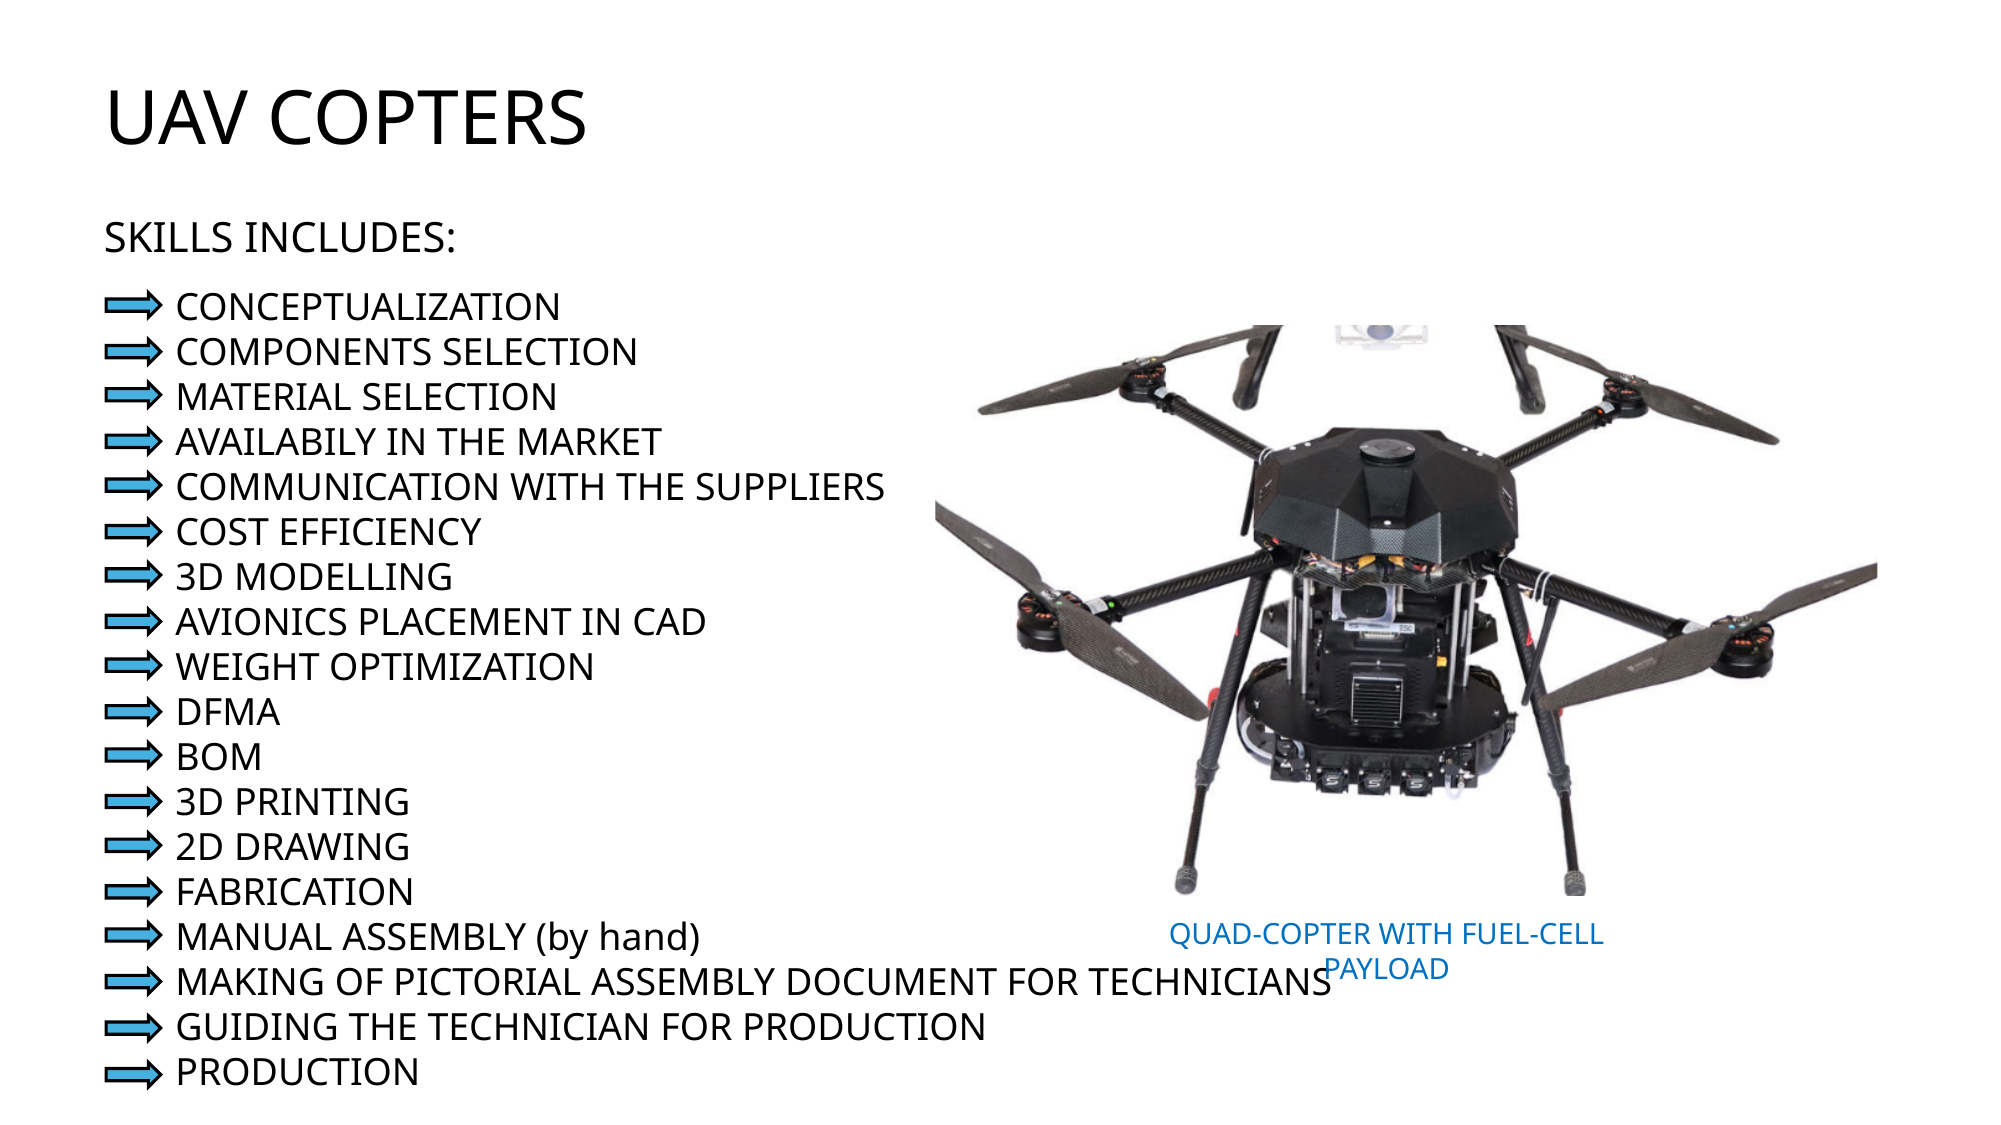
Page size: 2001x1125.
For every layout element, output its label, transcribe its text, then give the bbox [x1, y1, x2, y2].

text_box [104, 1012, 163, 1045]
text_box [104, 558, 163, 591]
text_box [104, 515, 163, 548]
text_box [104, 695, 163, 728]
text_box [104, 335, 163, 368]
text_box CONCEPTUALIZATION COMPONENTS SELECTION MATERIAL SELECTION AVAILABILY IN THE MARKET COMMUNICATION WITH THE SUPPLIERS COST EFFICIENCY 3D MODELLING AVIONICS PLACEMENT IN CAD WEIGHT OPTIMIZATION DFMA BOM 3D PRINTING 2D DRAWING FABRICATION MANUAL ASSEMBLY (by hand) MAKING OF PICTORIAL ASSEMBLY DOCUMENT FOR TECHNICIANS GUIDING THE TECHNICIAN FOR PRODUCTION PRODUCTION [160, 275, 1970, 1101]
title UAV COPTERS [89, 54, 1590, 169]
text_box [104, 829, 163, 862]
text_box [104, 965, 163, 998]
text_box [104, 738, 163, 772]
picture [934, 325, 1878, 896]
text_box SKILLS INCLUDES: [89, 202, 1970, 268]
text_box [104, 378, 163, 411]
text_box [104, 785, 163, 818]
text_box [104, 425, 163, 458]
text_box [104, 875, 163, 908]
text_box [104, 605, 163, 638]
text_box [104, 1058, 163, 1091]
text_box QUAD-COPTER WITH FUEL-CELL PAYLOAD [1093, 908, 1680, 993]
text_box [104, 649, 163, 682]
text_box [104, 469, 163, 502]
text_box [104, 919, 163, 952]
text_box [104, 289, 163, 322]
